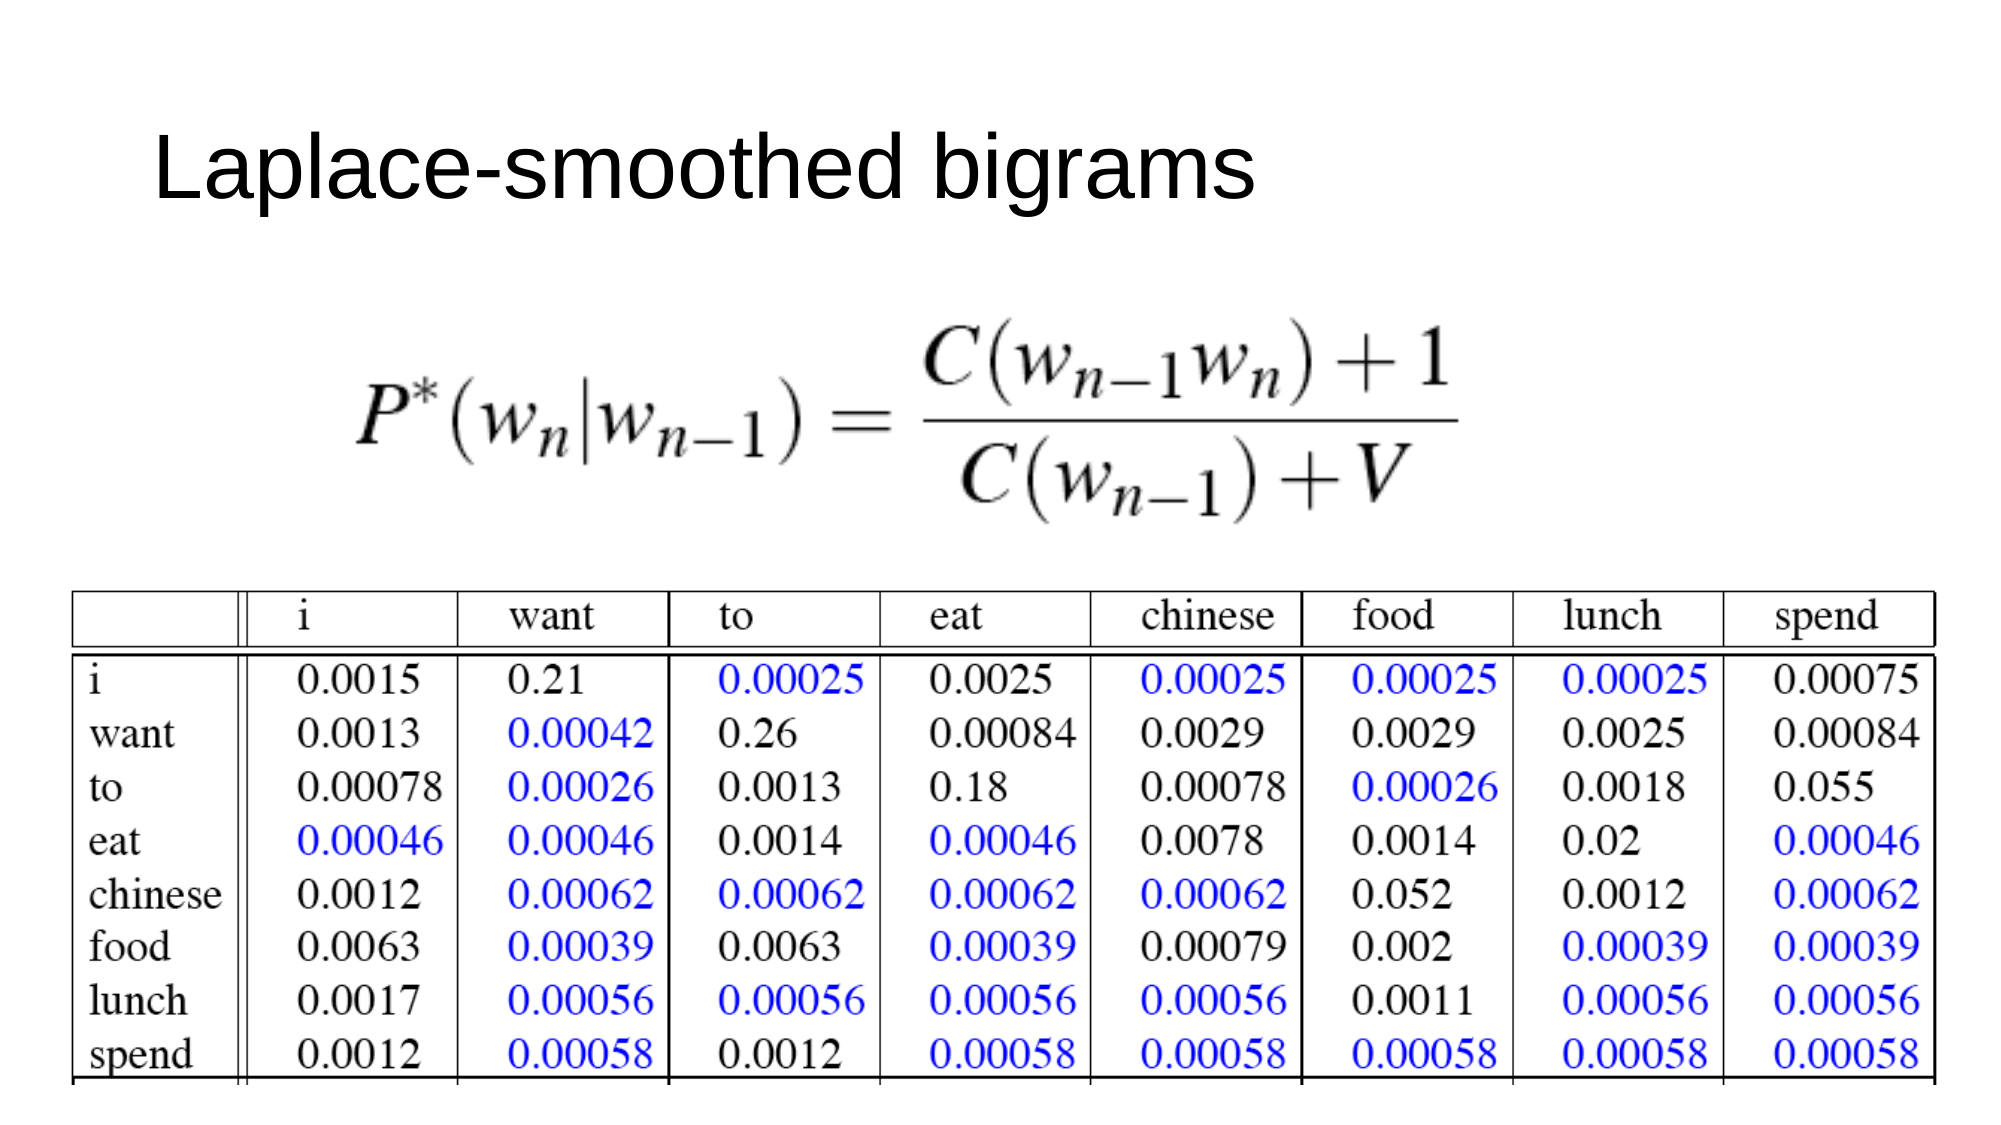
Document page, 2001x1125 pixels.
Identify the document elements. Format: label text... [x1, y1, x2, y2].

title Laplace-smoothed bigrams [137, 59, 1863, 278]
picture [66, 579, 1941, 1086]
picture [333, 289, 1534, 546]
